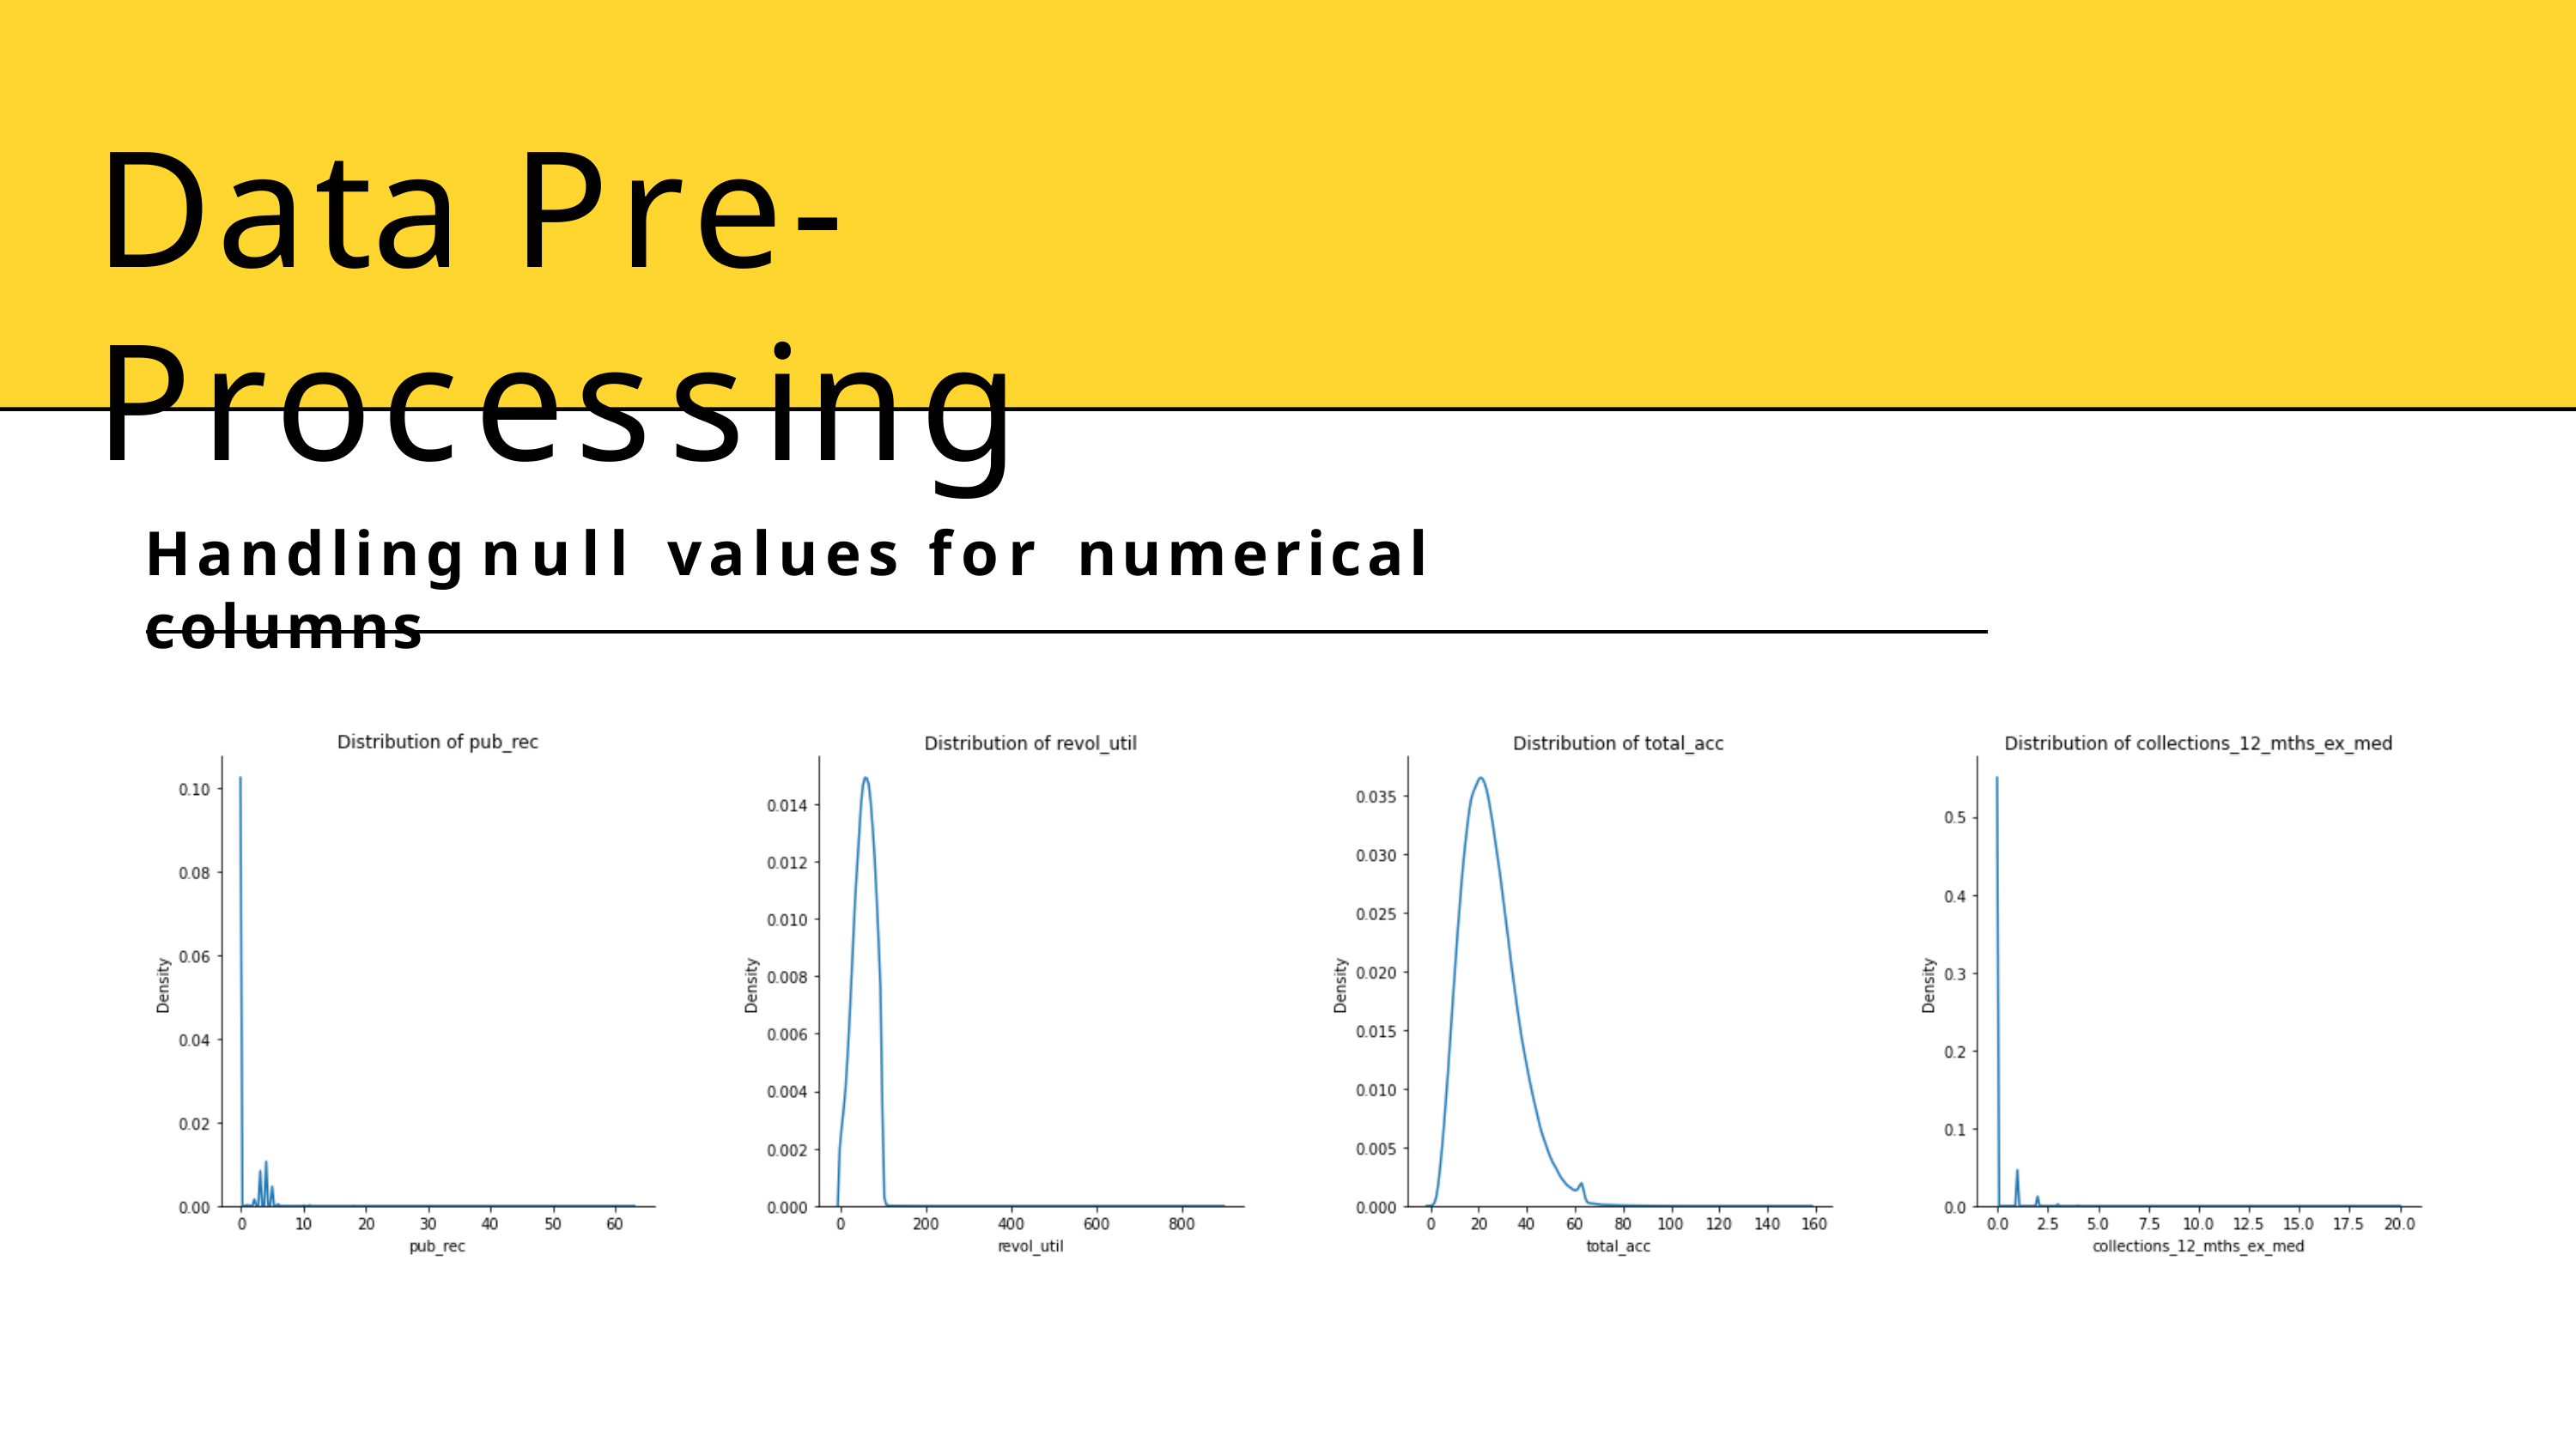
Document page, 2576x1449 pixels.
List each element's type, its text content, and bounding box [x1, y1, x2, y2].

picture [735, 724, 1253, 1264]
picture [1323, 724, 1841, 1264]
text_box Data Pre-Processing [93, 105, 1678, 494]
picture [1912, 724, 2430, 1264]
picture [147, 724, 665, 1264]
text_box Handling null values for numerical columns [143, 512, 1710, 661]
